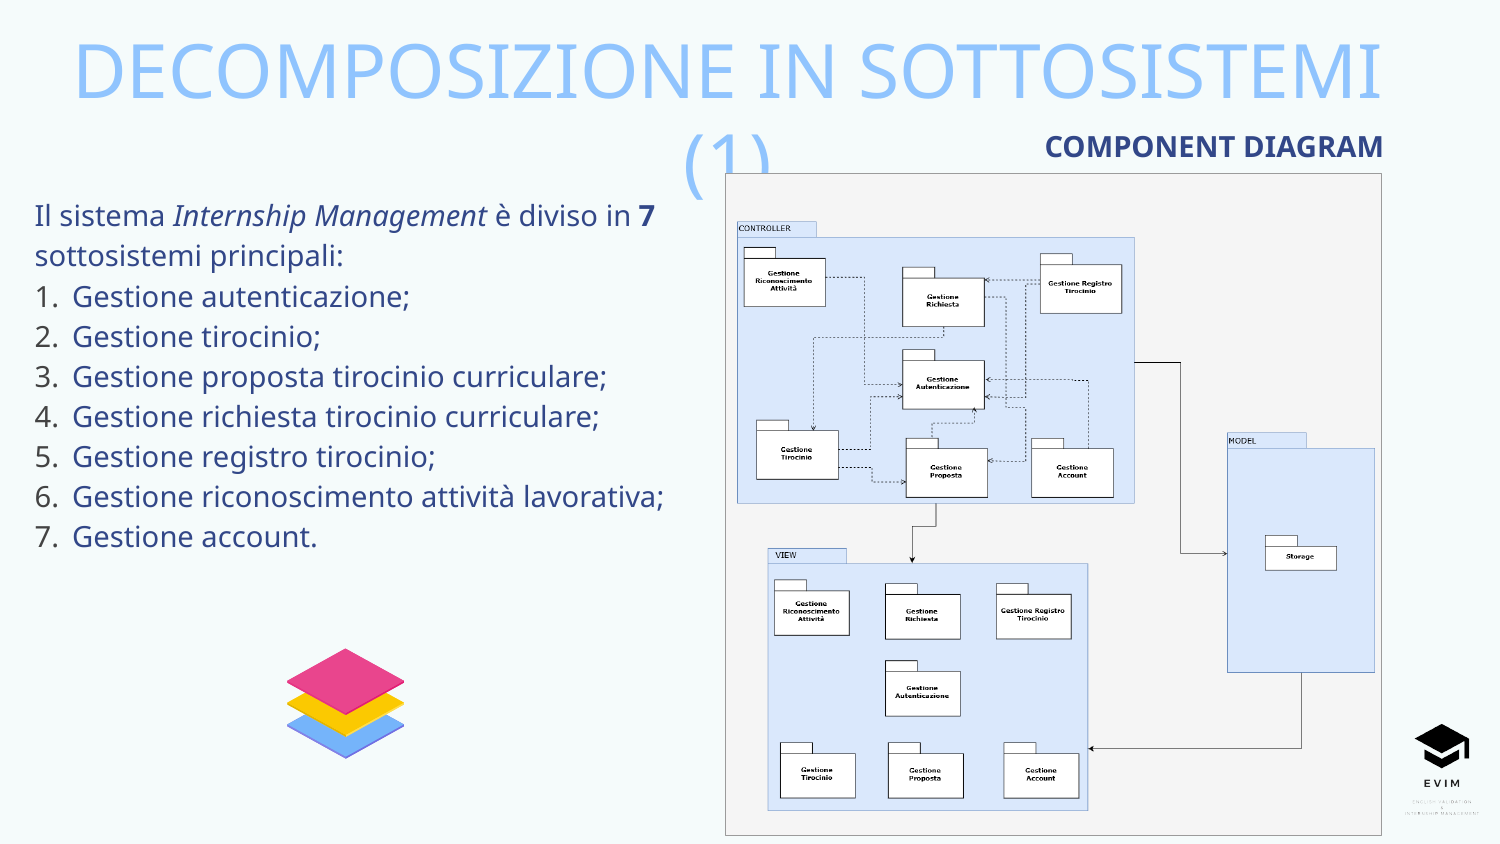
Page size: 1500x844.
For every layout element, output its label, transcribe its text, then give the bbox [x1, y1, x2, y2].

subtitle Il sistema Internship Management è diviso in 7 sottosistemi principali: Gestione autenticazione; Gestione tirocinio; Gestione proposta tirocinio curriculare; Gestione richiesta tirocinio curriculare; Gestione registro tirocinio; Gestione riconoscimento attività lavorativa; Gestione account. [19, 57, 715, 787]
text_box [287, 648, 404, 759]
text_box COMPONENT DIAGRAM [911, 117, 1499, 175]
title DECOMPOSIZIONE IN SOTTOSISTEMI (1) [29, 9, 1427, 103]
picture [725, 174, 1500, 844]
